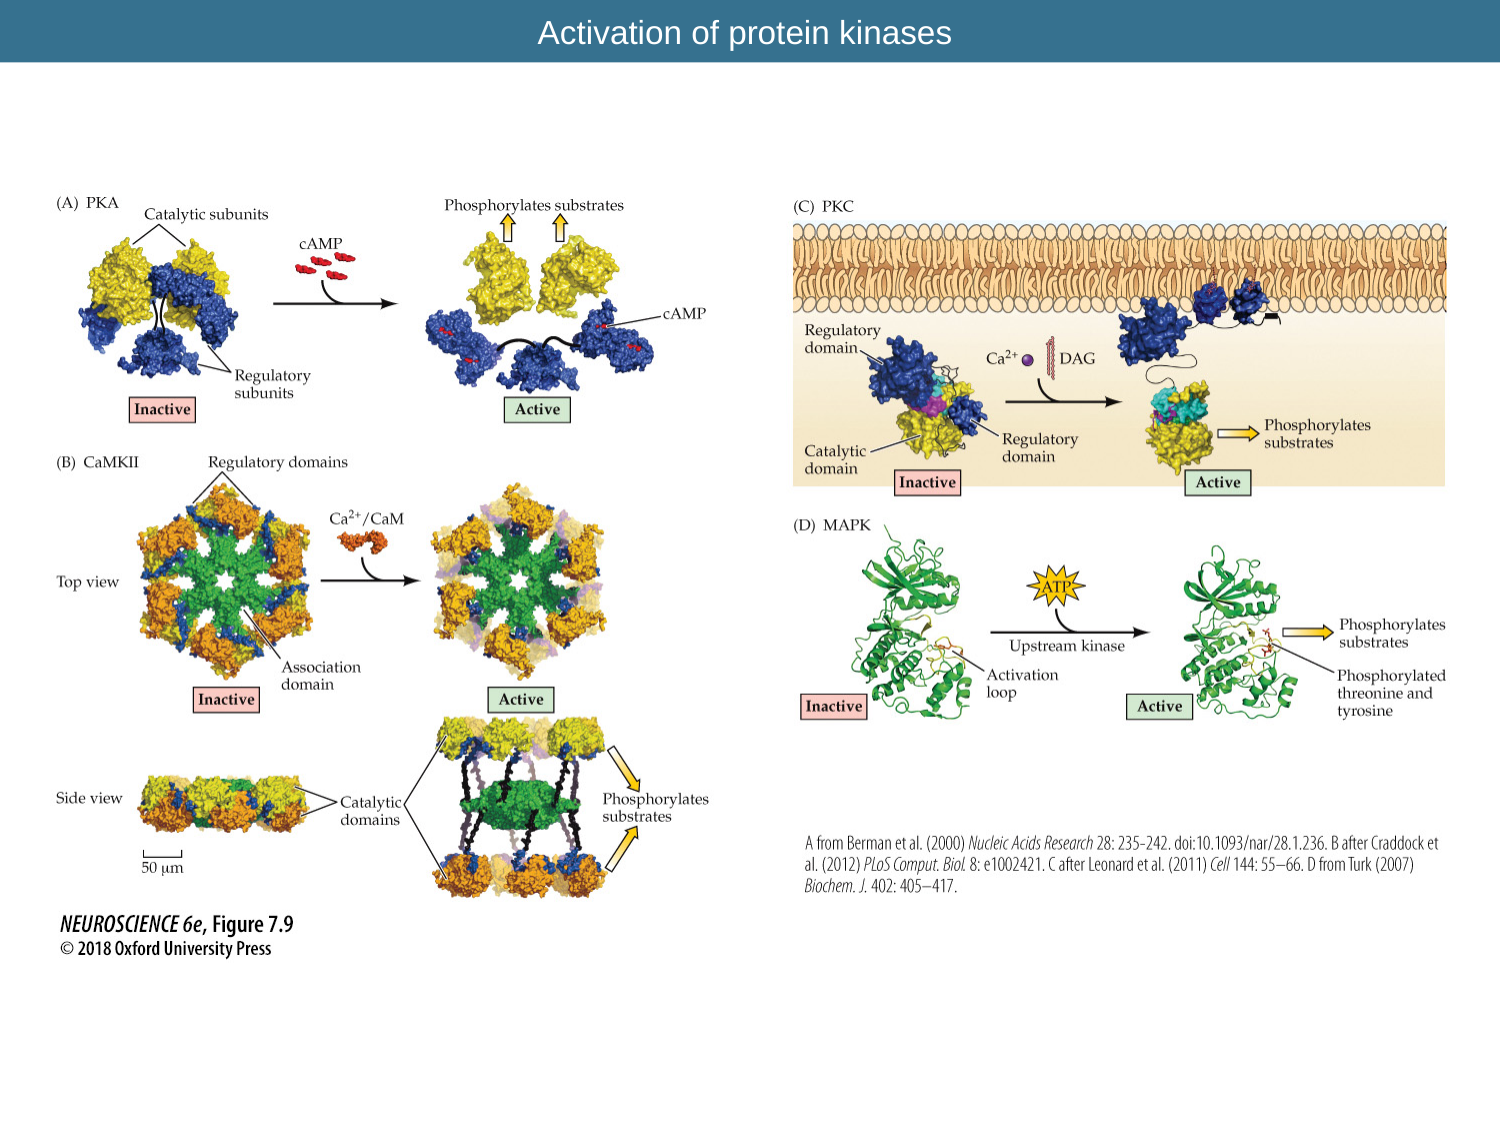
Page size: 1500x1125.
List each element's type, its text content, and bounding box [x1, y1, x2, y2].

picture [49, 189, 1451, 963]
title Activation of protein kinases [0, 0, 1500, 63]
